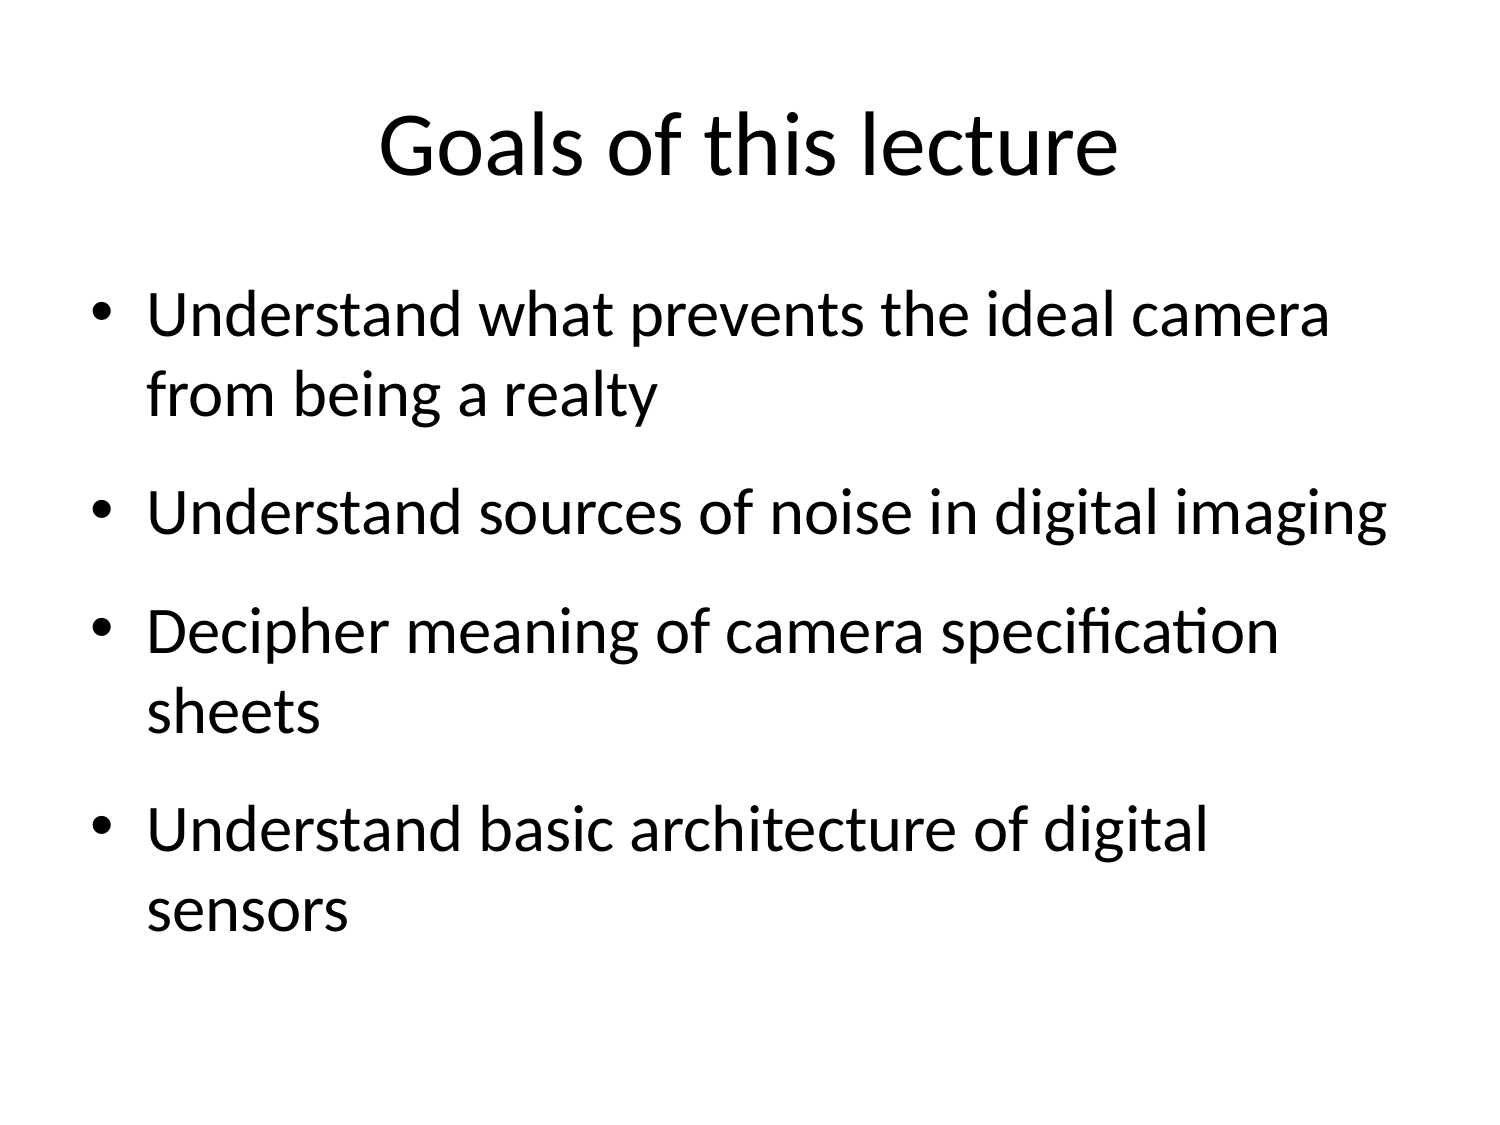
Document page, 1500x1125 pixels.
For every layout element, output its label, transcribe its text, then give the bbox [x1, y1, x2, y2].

list Understand what prevents the ideal camera from being a realty Understand sources of noise in digital imaging Decipher meaning of camera specification sheets Understand basic architecture of digital sensors [75, 262, 1425, 1005]
title Goals of this lecture [75, 45, 1425, 233]
